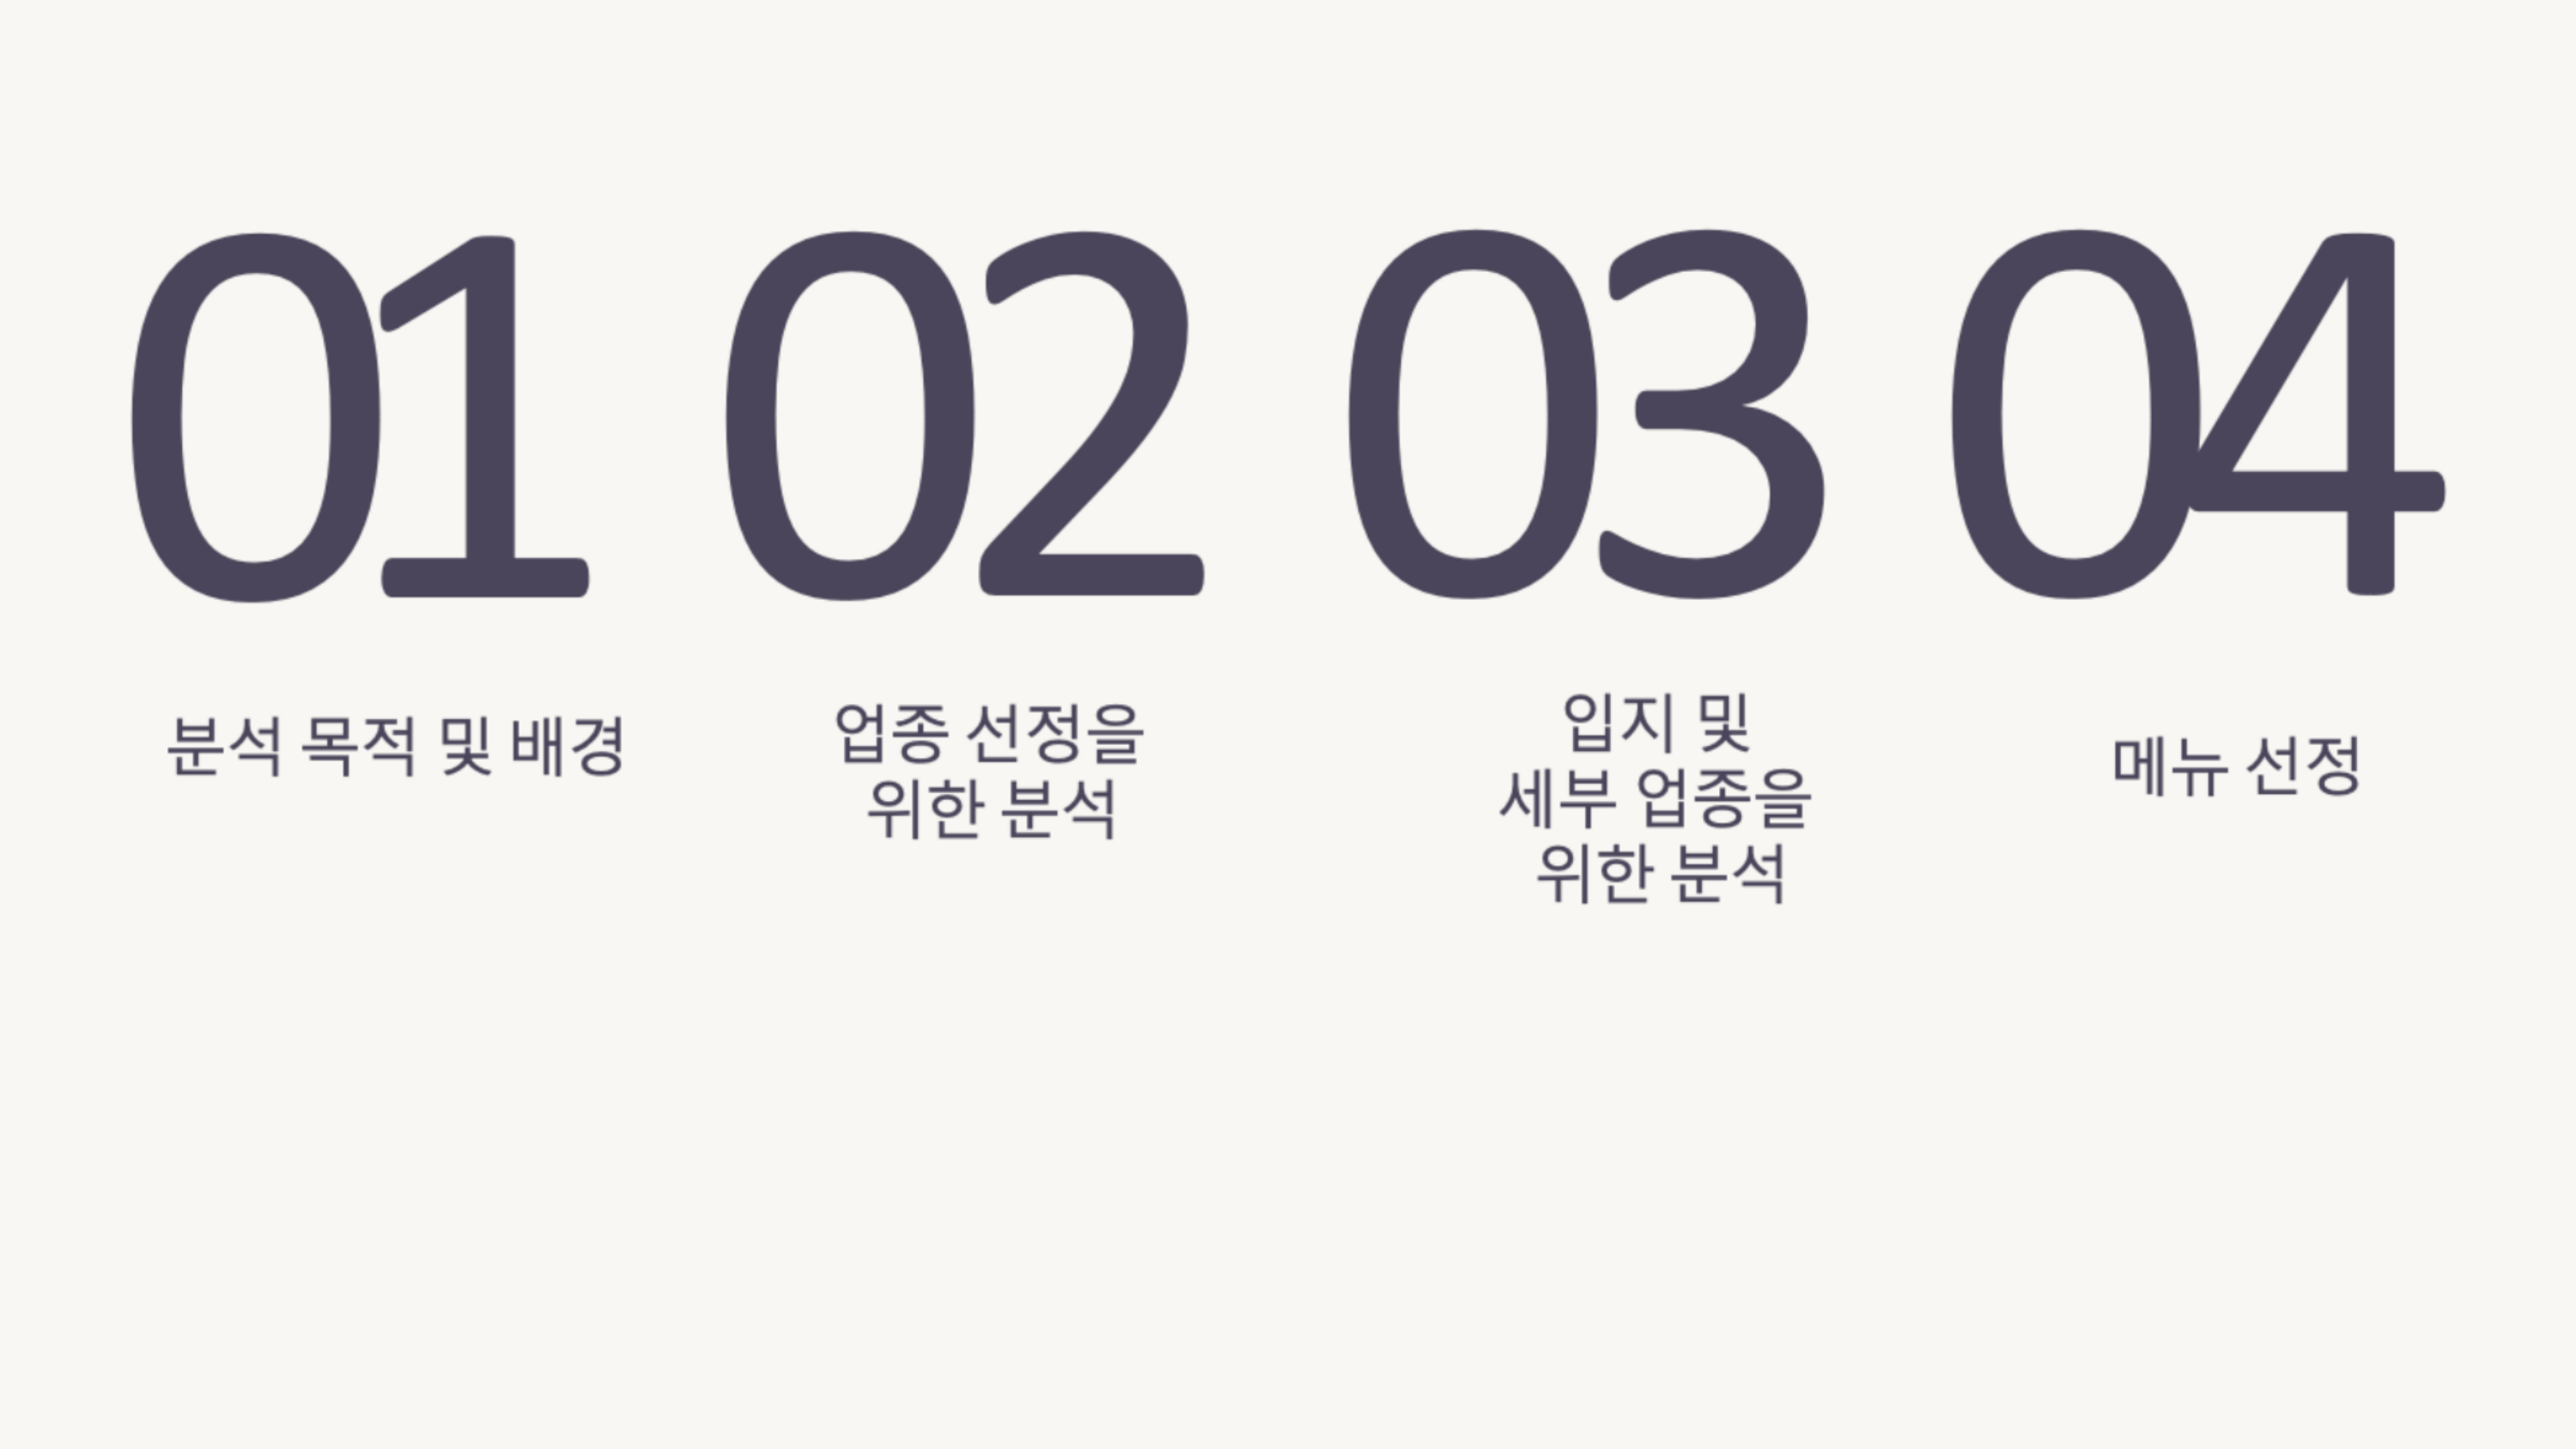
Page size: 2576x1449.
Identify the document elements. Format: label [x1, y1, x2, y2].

text_box [0, 0, 2576, 1449]
